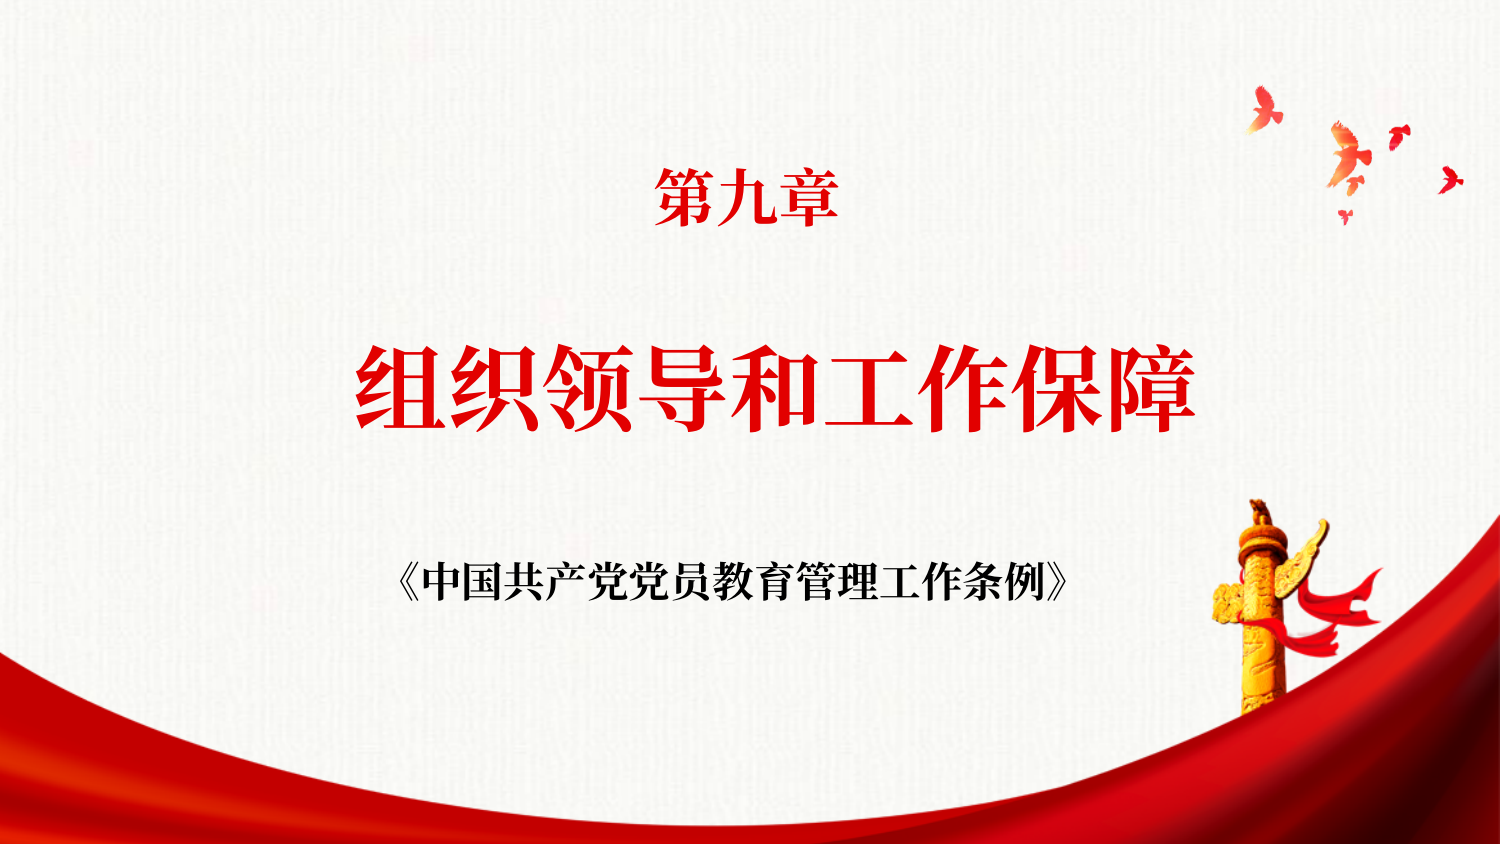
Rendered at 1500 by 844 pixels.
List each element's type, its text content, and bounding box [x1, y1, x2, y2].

text_box 第九章 [582, 153, 913, 231]
picture [0, 0, 1500, 844]
